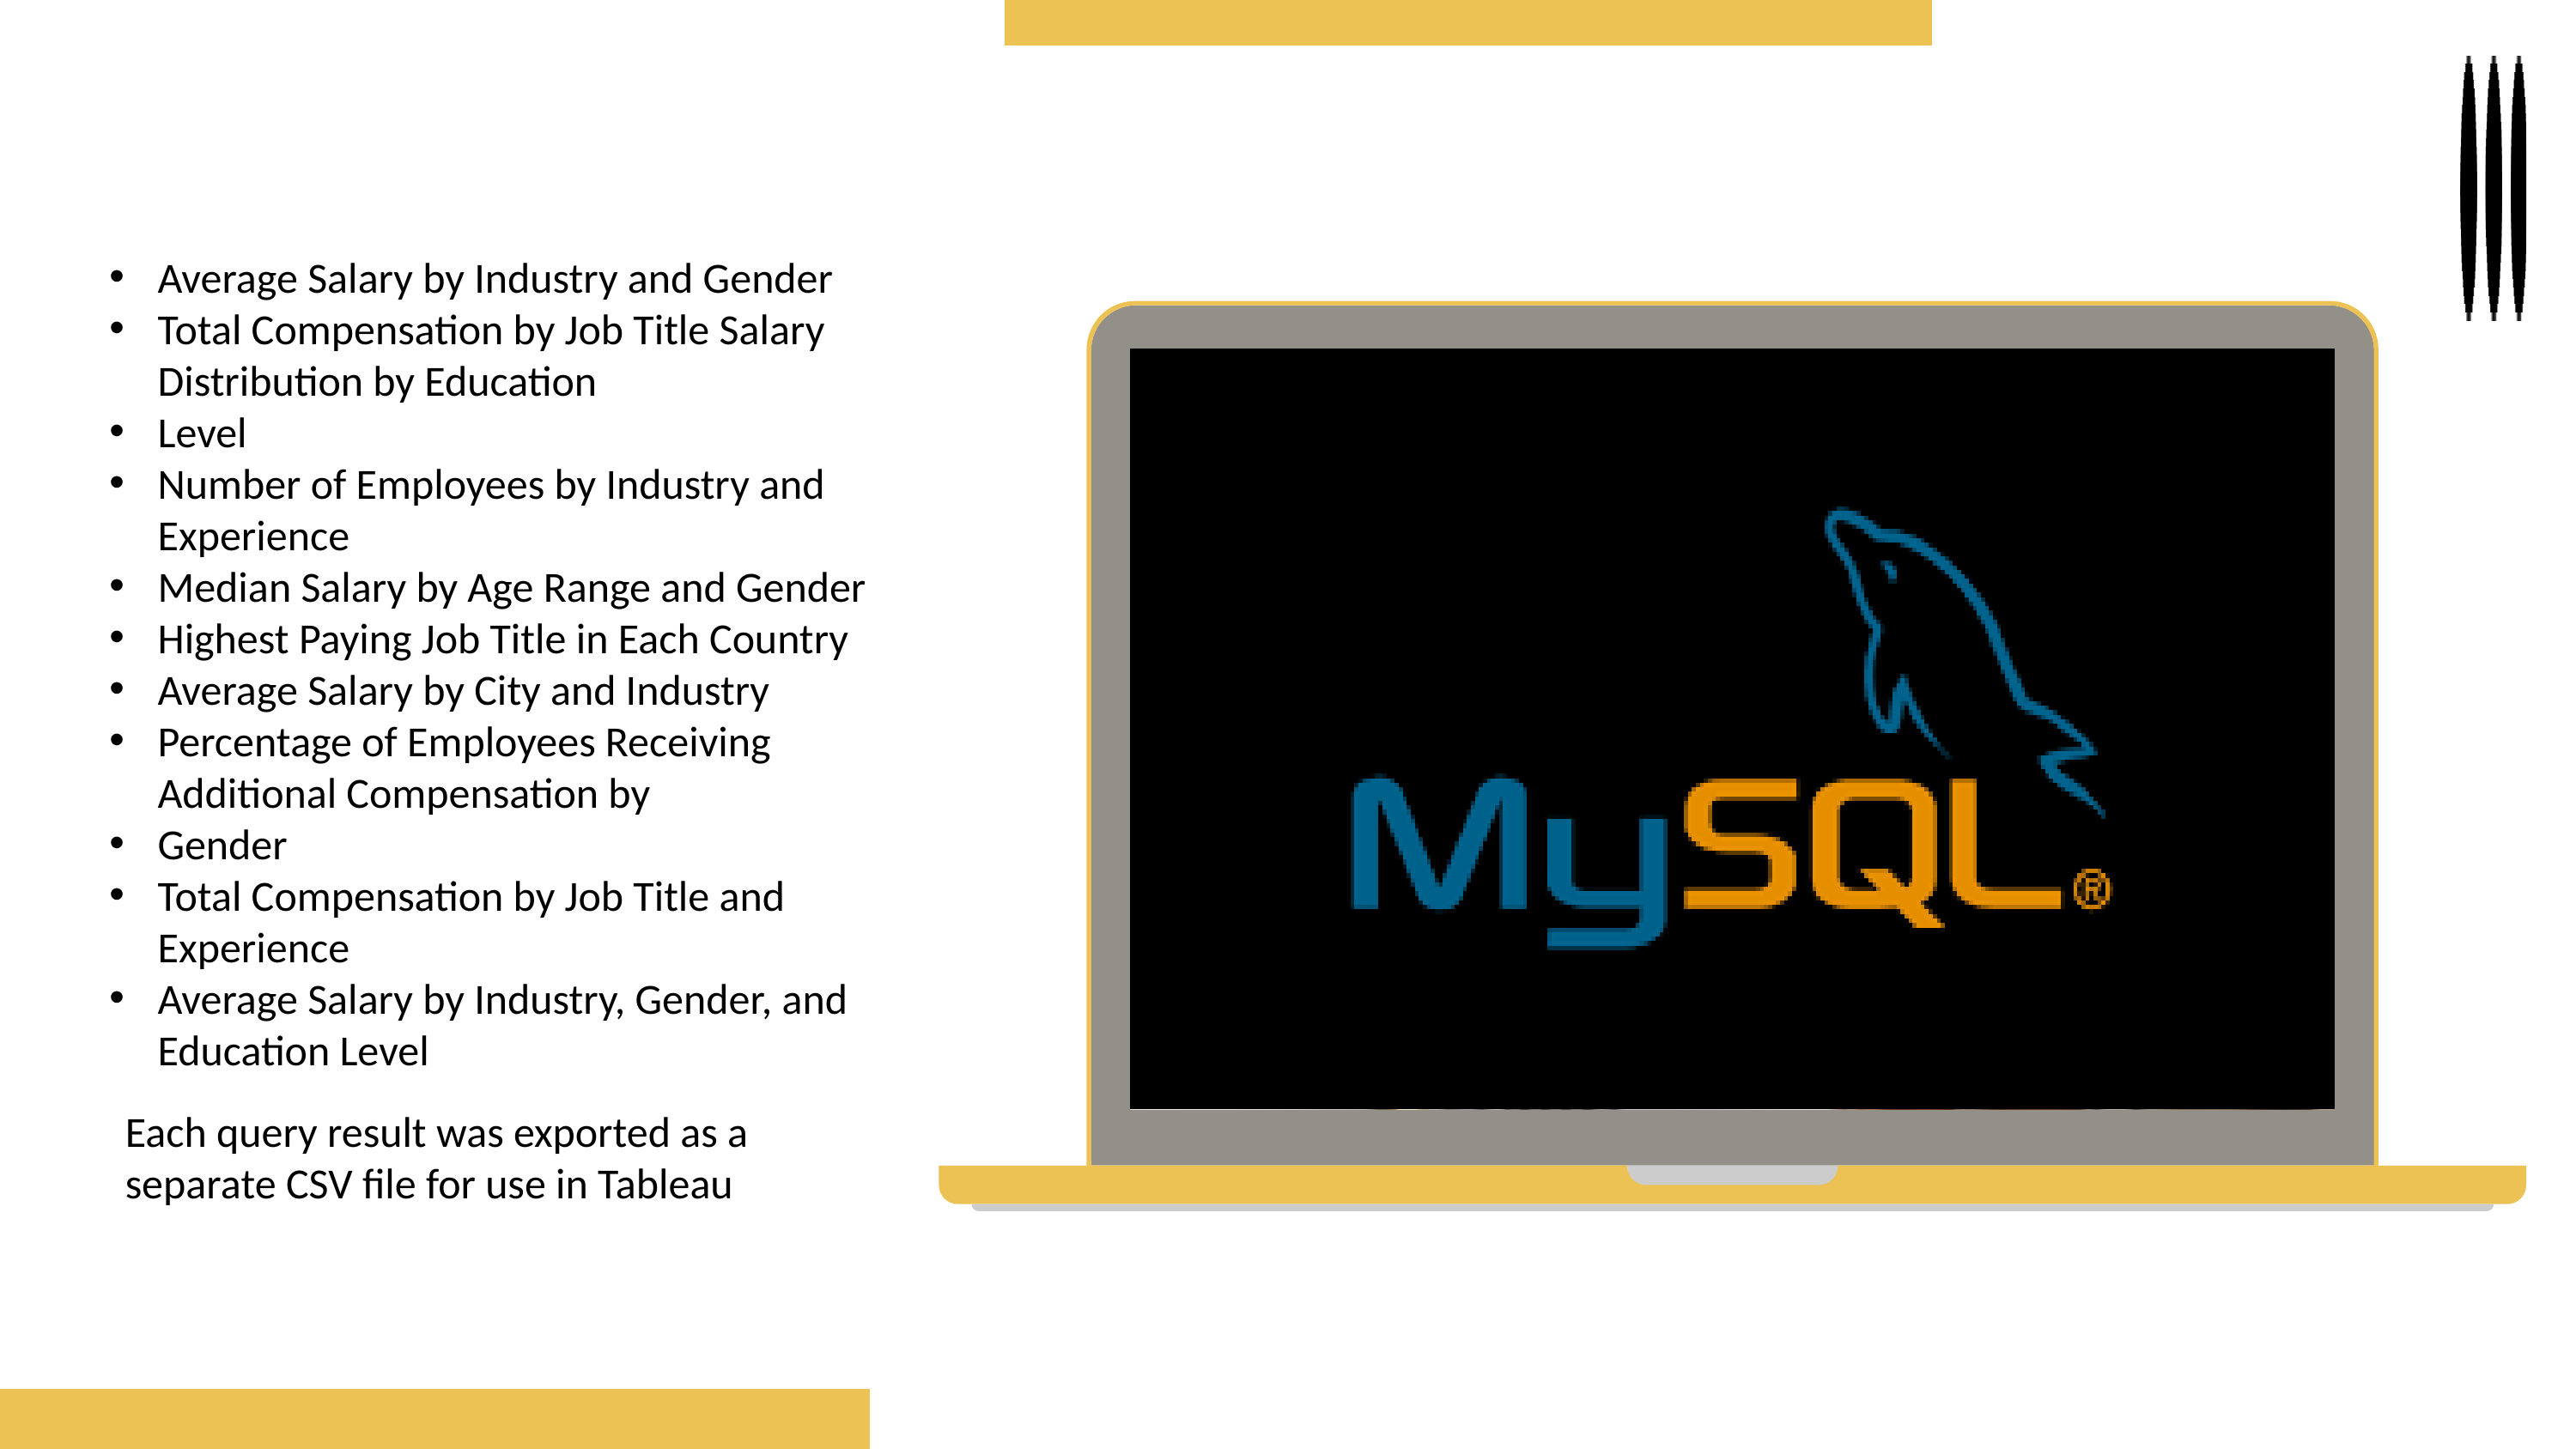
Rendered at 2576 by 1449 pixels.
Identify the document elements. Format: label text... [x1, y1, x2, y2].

picture [1130, 349, 2336, 1109]
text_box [939, 300, 2527, 1212]
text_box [1005, 0, 1932, 45]
text_box Each query result was exported as a separate CSV file for use in Tableau [112, 1097, 916, 1214]
text_box Average Salary by Industry and Gender Total Compensation by Job Title Salary Distribution by Education Level Number of Employees by Industry and Experience Median Salary by Age Range and Gender Highest Paying Job Title in Each Country Average Salary by City and Industry Percentage of Employees Receiving Additional Compensation by Gender Total Compensation by Job Title and Experience Average Salary by Industry, Gender, and Education Level [96, 244, 939, 1081]
text_box [2460, 56, 2527, 300]
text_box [0, 1389, 871, 1449]
